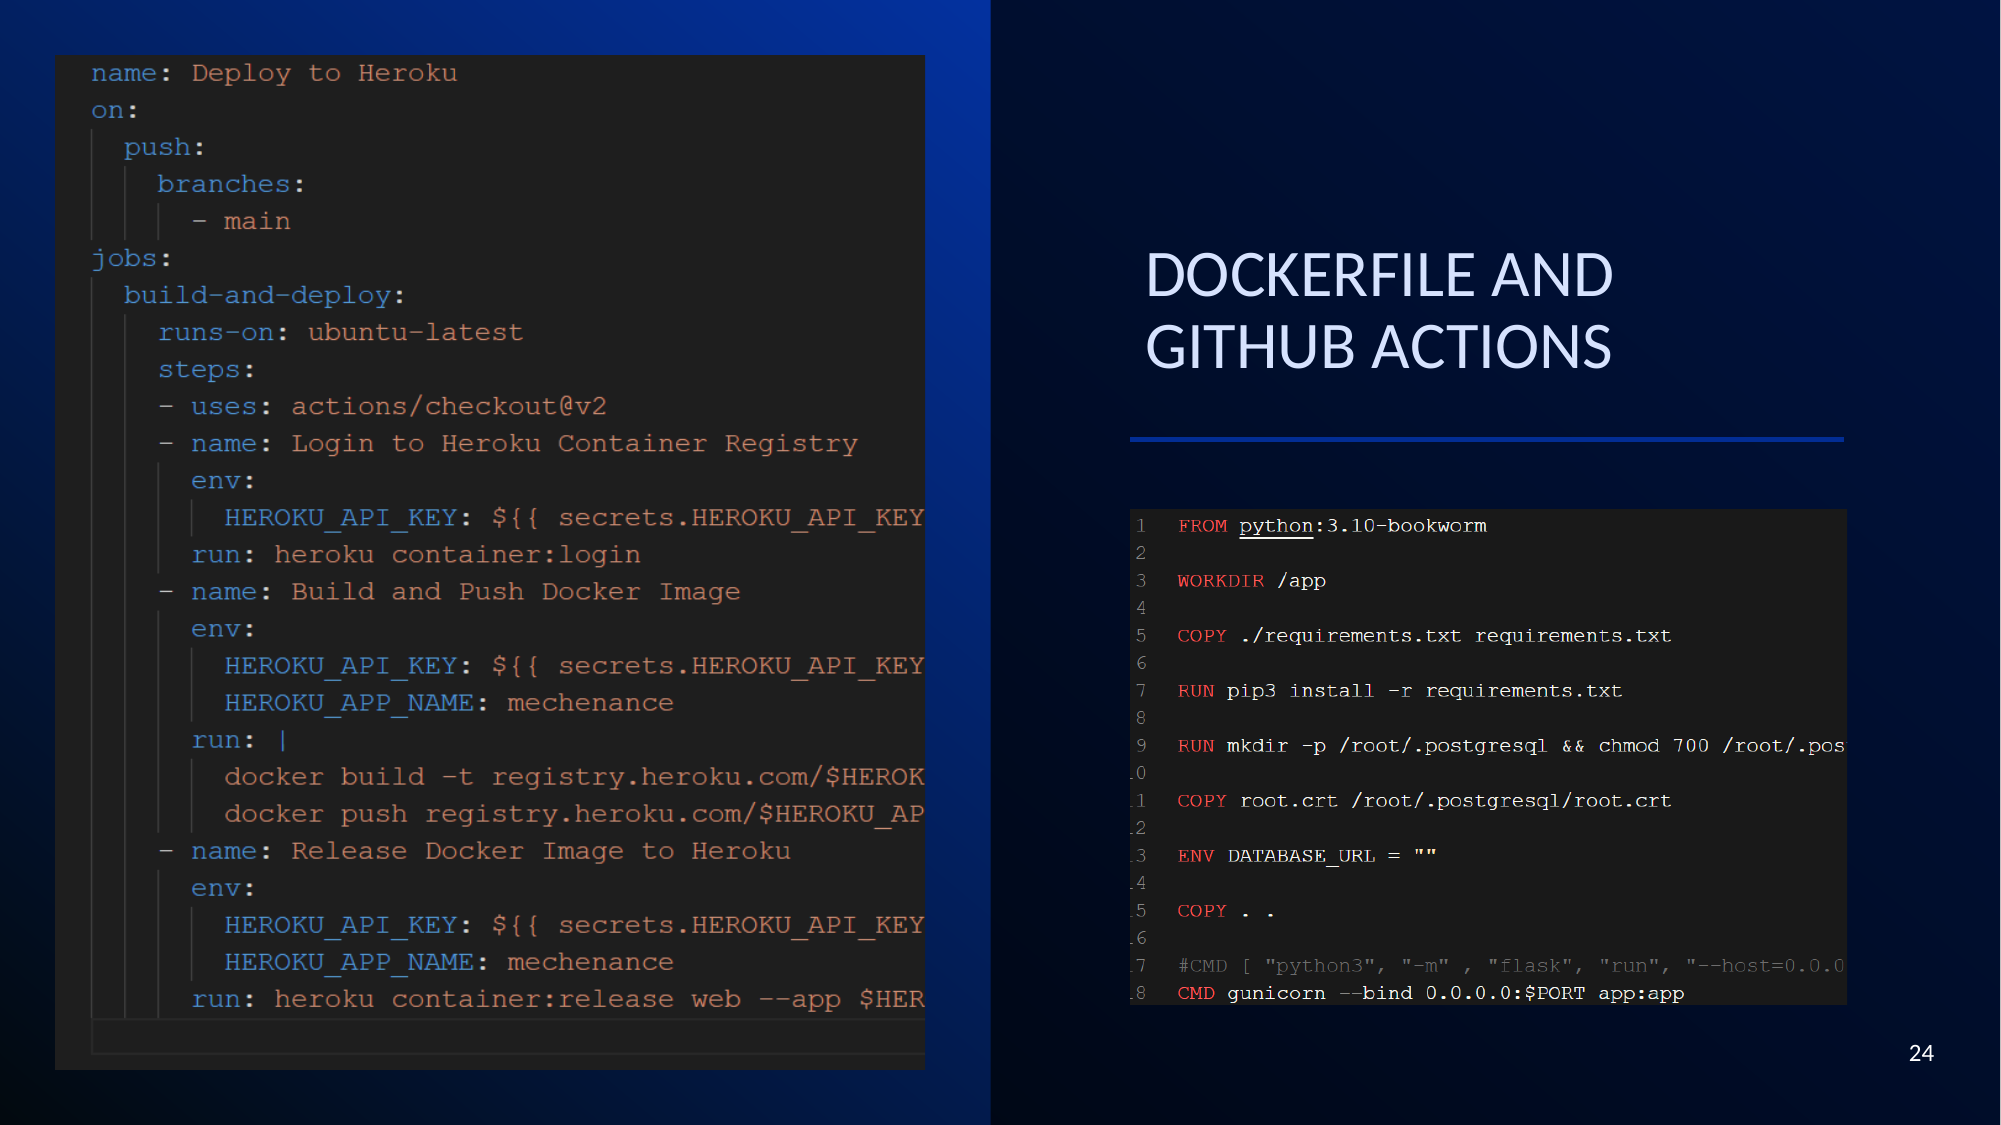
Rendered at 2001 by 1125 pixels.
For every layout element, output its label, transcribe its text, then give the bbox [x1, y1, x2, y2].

slide_number 24 [1499, 1021, 1950, 1082]
title Dockerfile and github actions [1130, 28, 1845, 390]
picture [55, 55, 926, 1070]
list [1130, 509, 1848, 1005]
